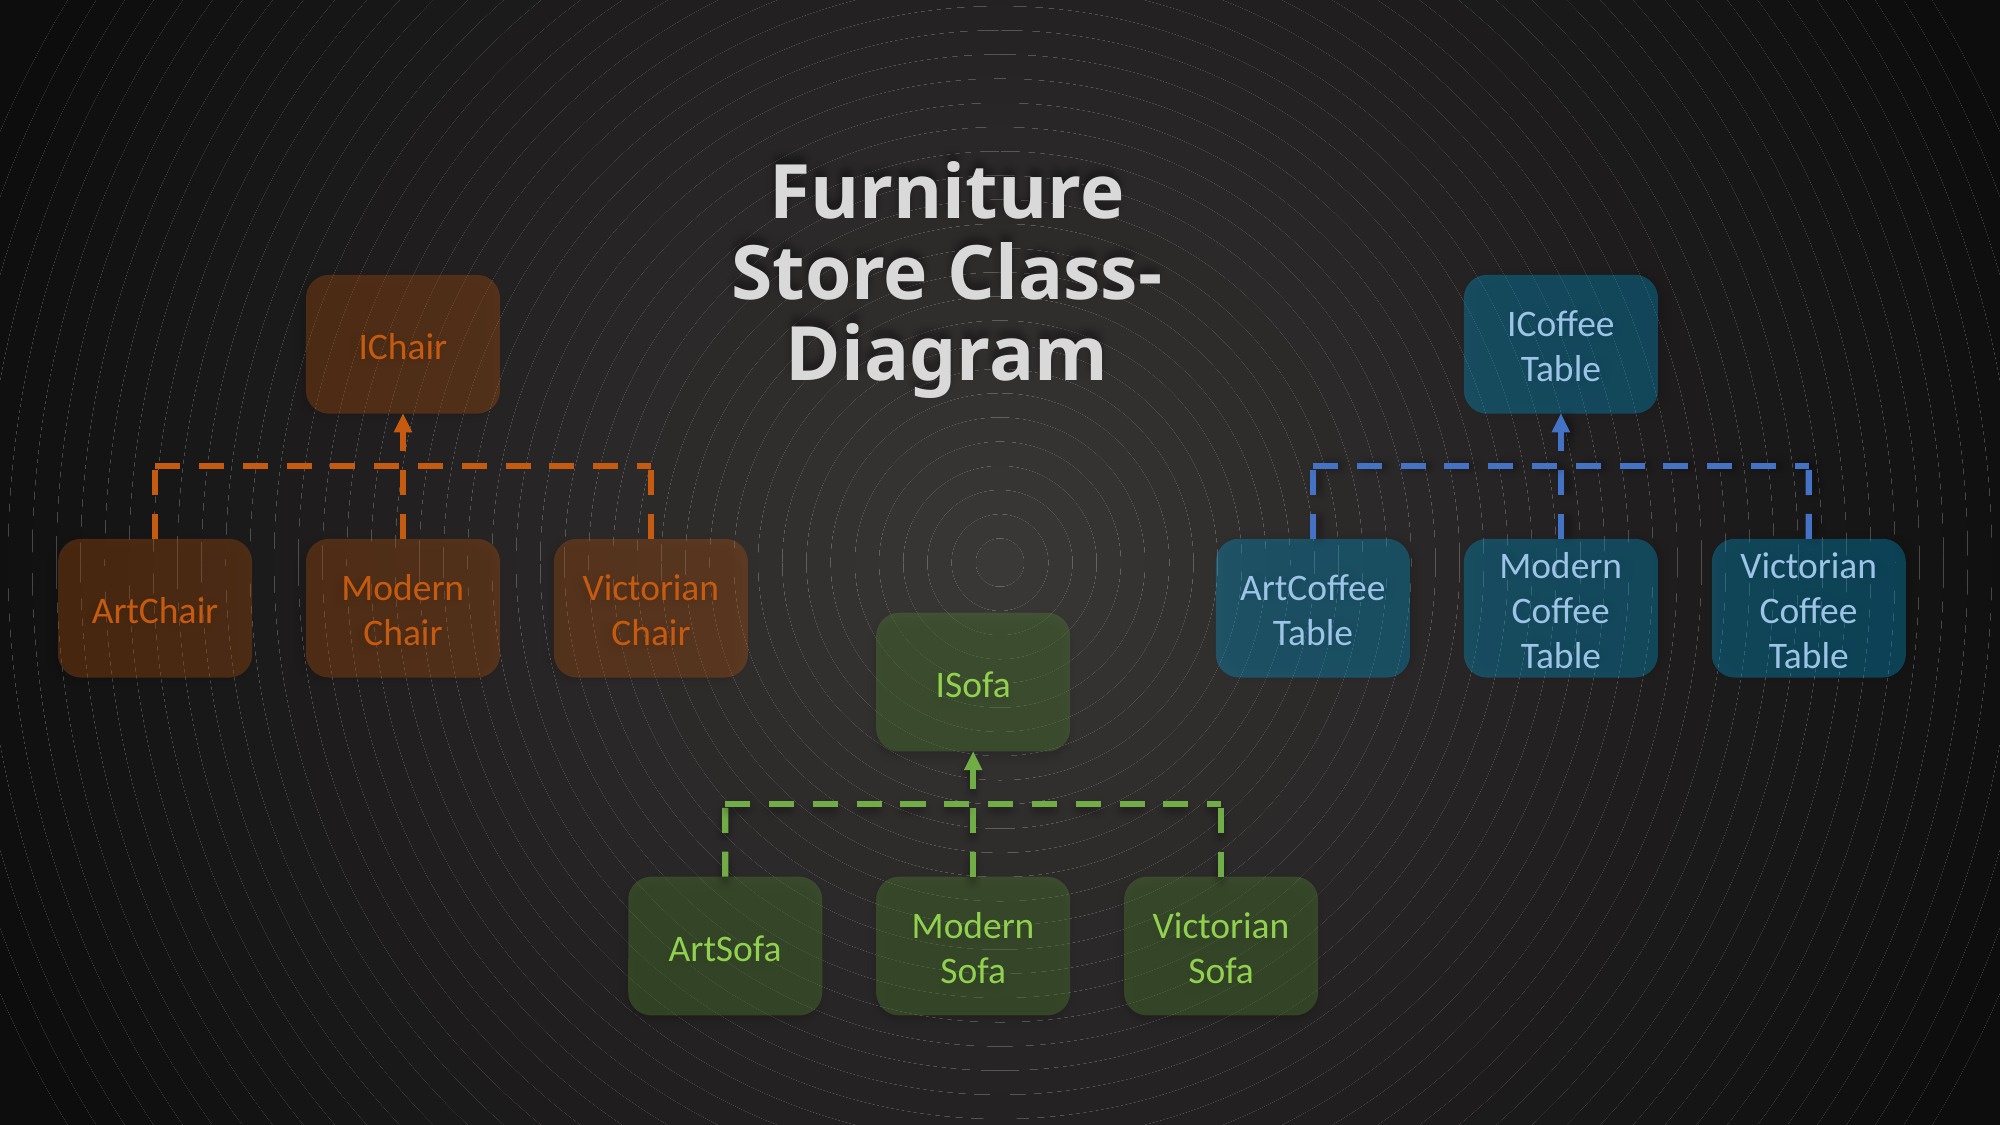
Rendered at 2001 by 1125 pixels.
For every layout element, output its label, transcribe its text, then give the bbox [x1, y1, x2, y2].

text_box ArtChair [57, 537, 254, 679]
text_box Victorian Coffee Table [1710, 537, 1907, 679]
text_box ISofa [875, 611, 1072, 753]
text_box ArtSofa [627, 875, 824, 1017]
text_box ArtCoffee Table [1214, 537, 1411, 679]
text_box IChair [304, 273, 502, 415]
text_box Modern Sofa [875, 875, 1072, 1017]
text_box Modern Coffee Table [1462, 537, 1659, 679]
text_box ICoffee Table [1462, 273, 1659, 415]
text_box Modern Chair [304, 537, 502, 679]
title Furniture Store Class- Diagram [710, 166, 1184, 384]
text_box Victorian Chair [552, 537, 749, 679]
text_box Victorian Sofa [1123, 875, 1320, 1017]
